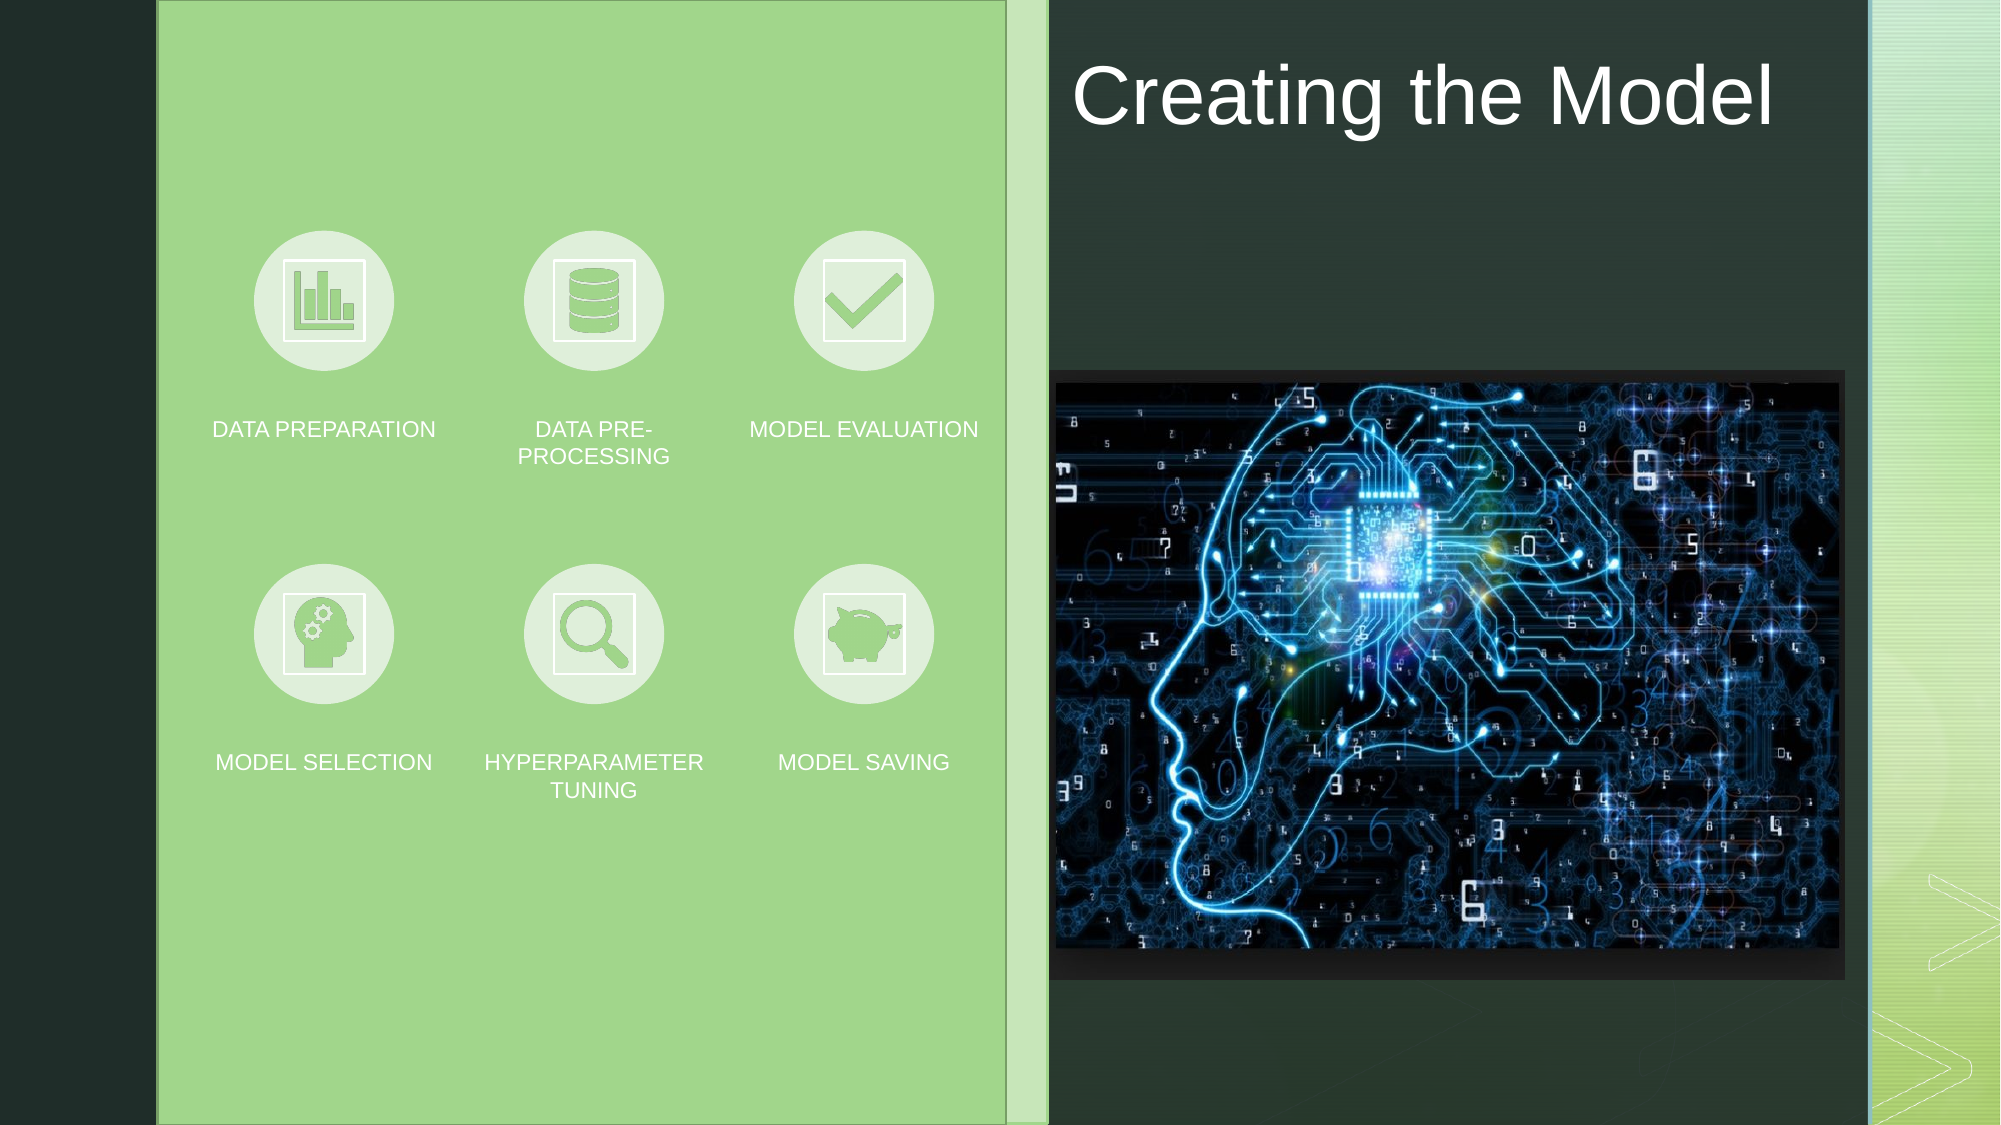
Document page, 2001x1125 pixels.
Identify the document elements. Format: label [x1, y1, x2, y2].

text_box [157, 0, 1048, 1125]
picture [0, 0, 157, 1125]
picture [1048, 0, 2001, 1125]
text_box [208, 114, 980, 957]
